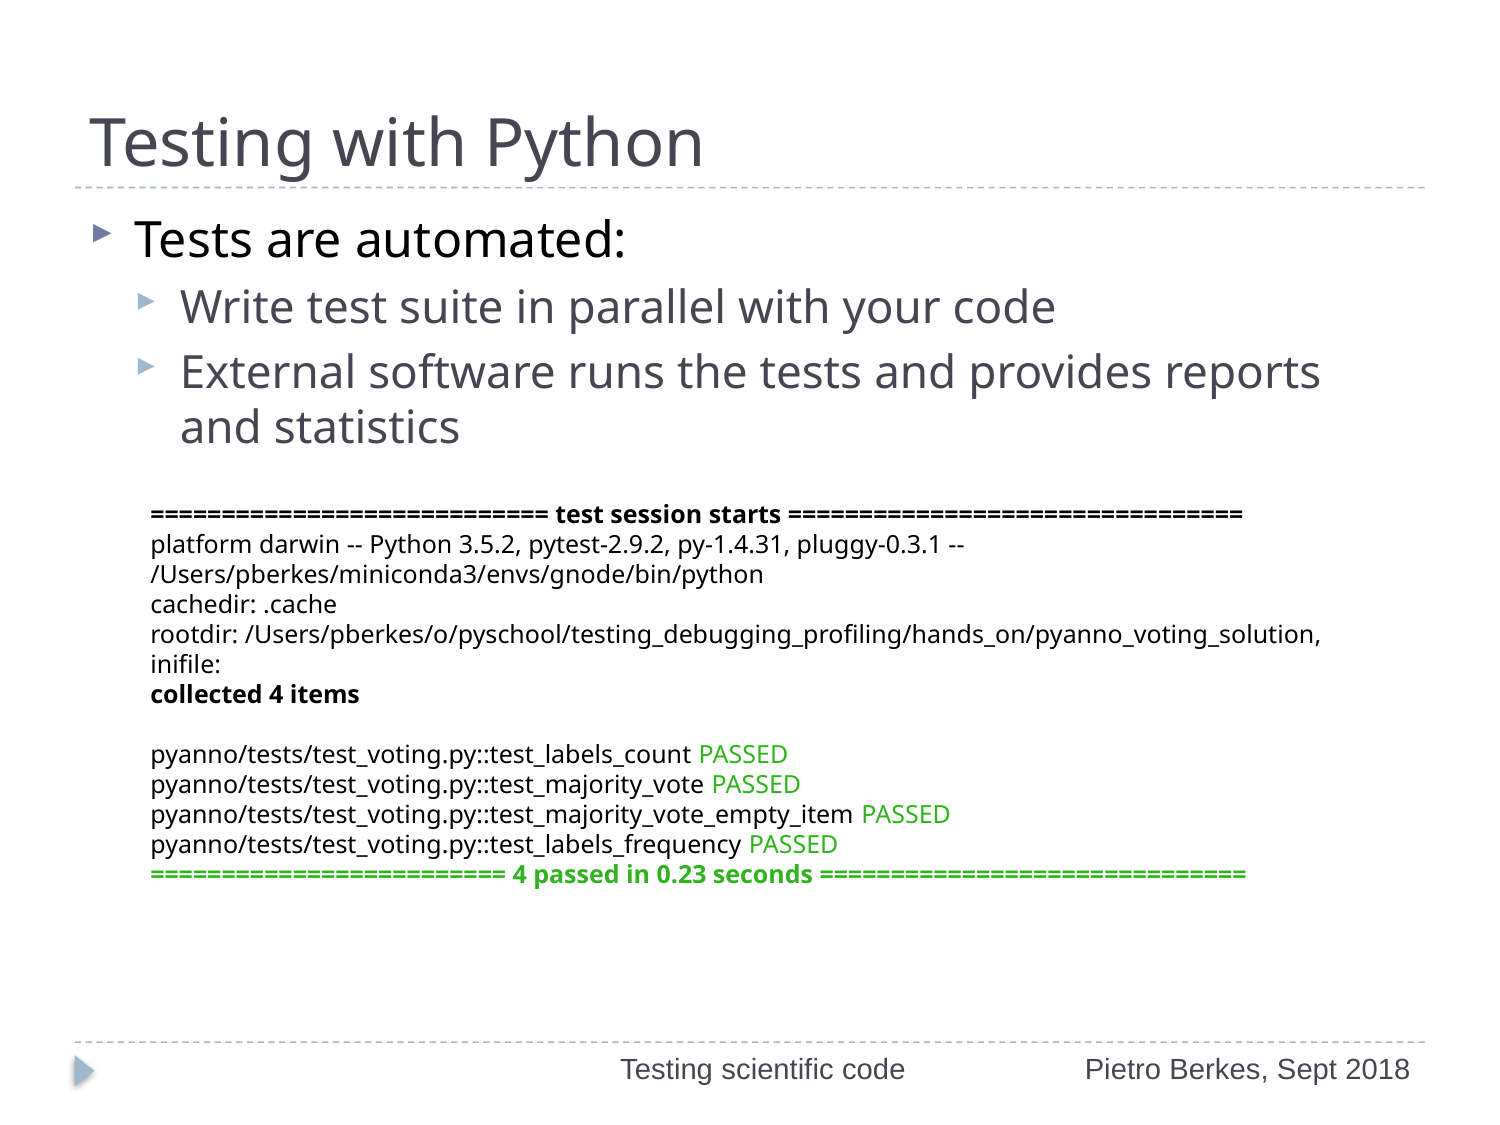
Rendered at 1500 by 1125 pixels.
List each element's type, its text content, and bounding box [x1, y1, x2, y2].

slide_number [1051, 1042, 1426, 1103]
text_box ============================ test session starts ================================ platform darwin -- Python 3.5.2, pytest-2.9.2, py-1.4.31, pluggy-0.3.1 -- /Users/pberkes/miniconda3/envs/gnode/bin/python cachedir: .cache rootdir: /Users/pberkes/o/pyschool/testing_debugging_profiling/hands_on/pyanno_voting_solution, inifile: collected 4 items pyanno/tests/test_voting.py::test_labels_count PASSED pyanno/tests/test_voting.py::test_majority_vote PASSED pyanno/tests/test_voting.py::test_majority_vote_empty_item PASSED pyanno/tests/test_voting.py::test_labels_frequency PASSED ========================= 4 passed in 0.23 seconds ============================== [135, 491, 1399, 896]
list Tests are automated: Write test suite in parallel with your code External software runs the tests and provides reports and statistics [75, 200, 1425, 1010]
title Testing with Python [75, 24, 1425, 188]
footer Testing scientific code [475, 1042, 1051, 1103]
